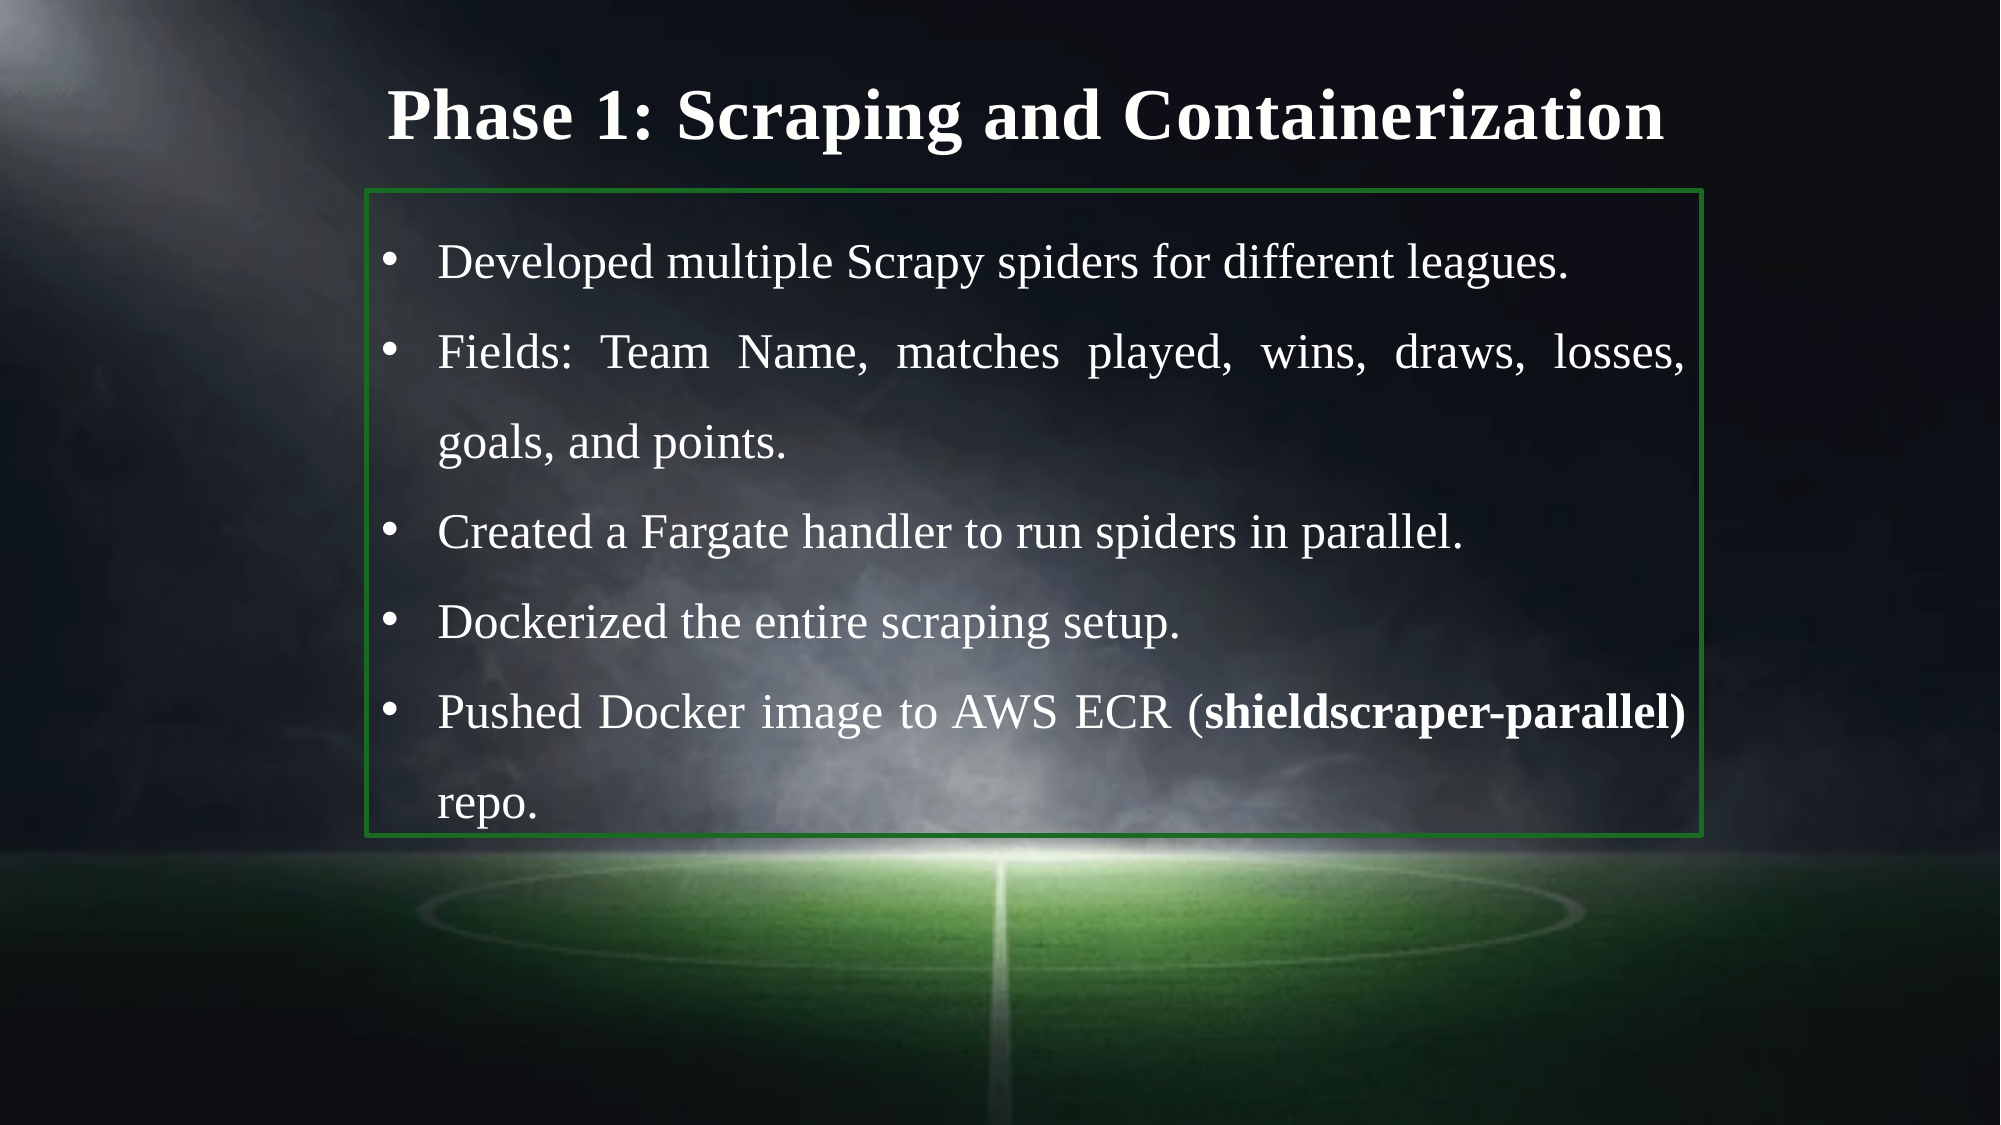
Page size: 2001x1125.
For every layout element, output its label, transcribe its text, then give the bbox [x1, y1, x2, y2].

text_box Developed multiple Scrapy spiders for different leagues. Fields: Team Name, matches played, wins, draws, losses, goals, and points. Created a Fargate handler to run spiders in parallel. Dockerized the entire scraping setup. Pushed Docker image to AWS ECR (shieldscraper-parallel) repo. [366, 190, 1702, 836]
picture [0, 0, 2000, 1125]
text_box Phase 1: Scraping and Containerization [372, 58, 1683, 162]
